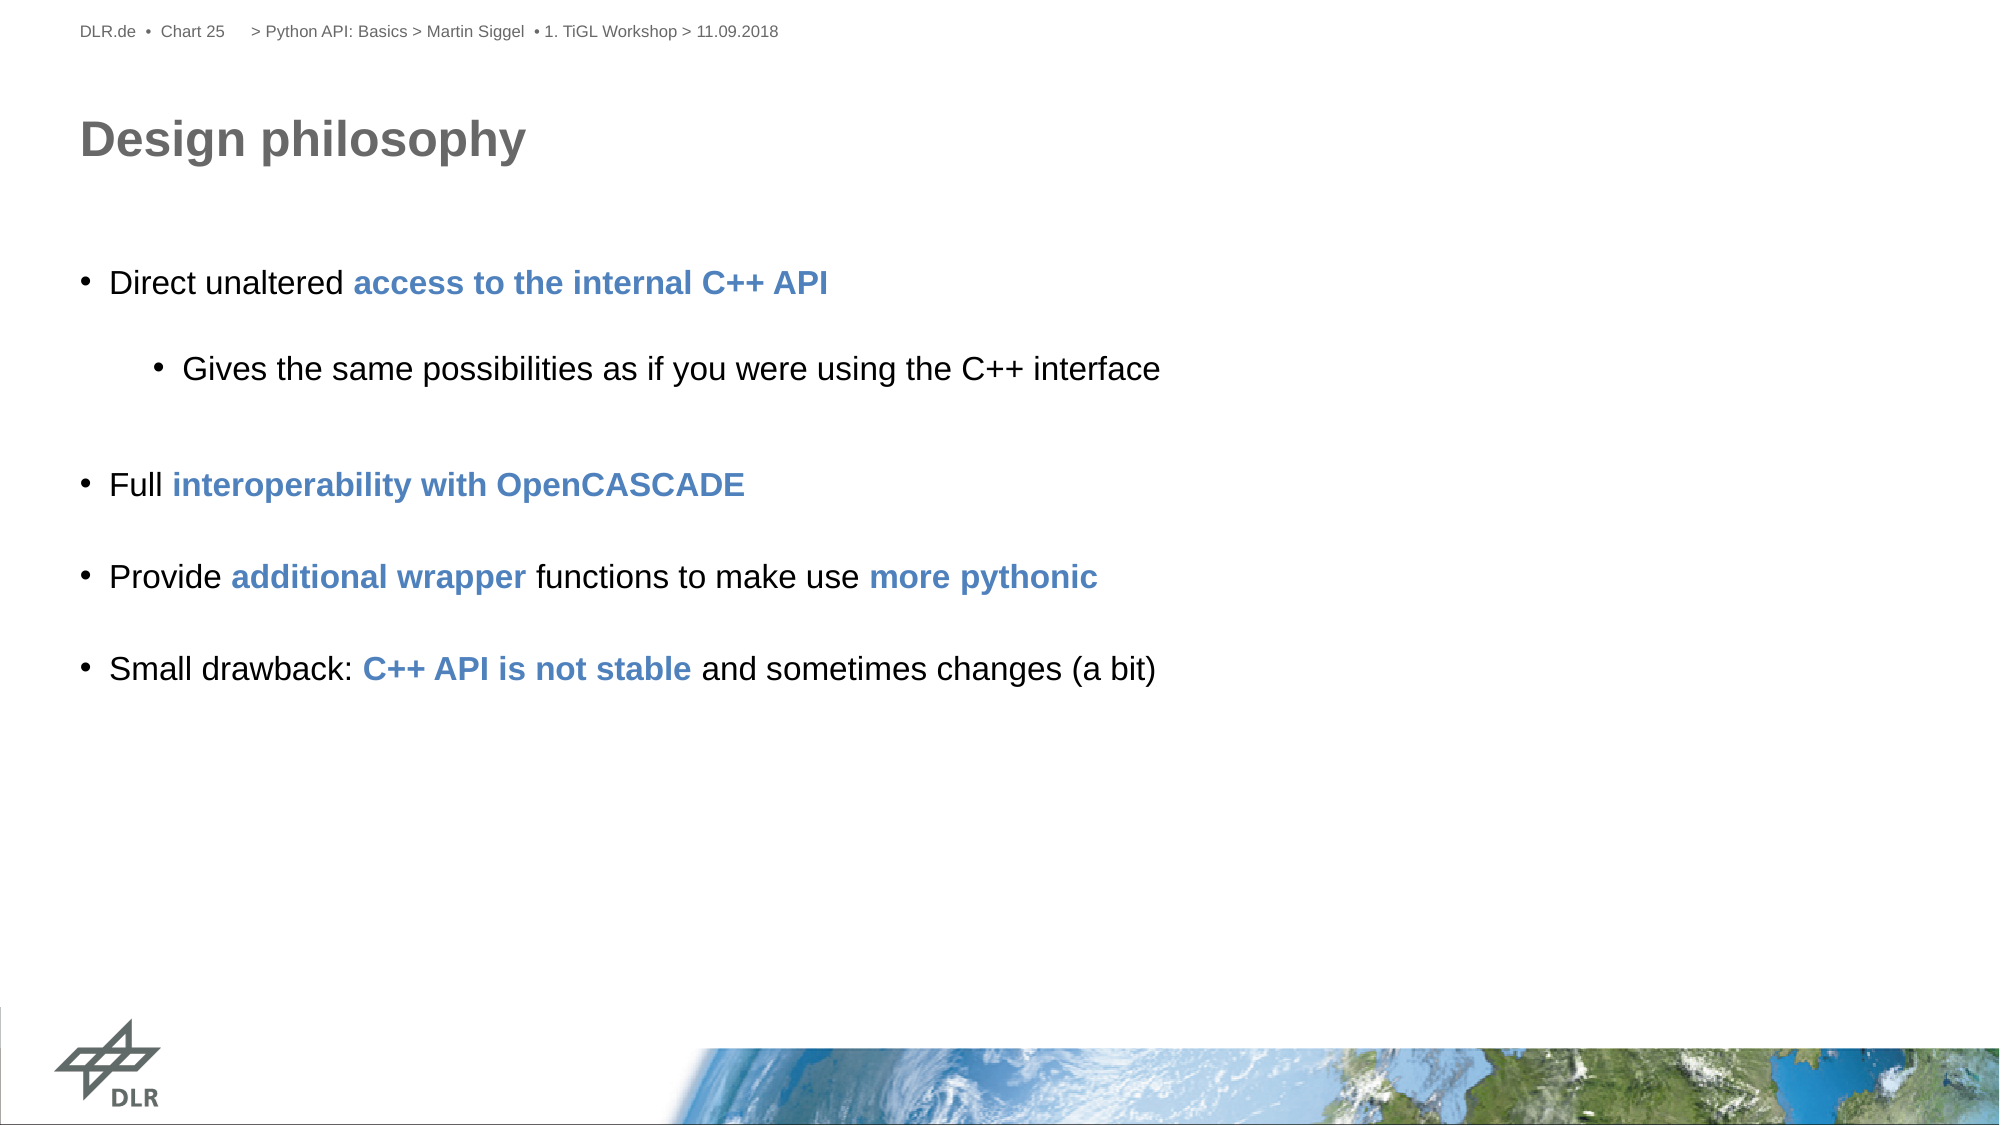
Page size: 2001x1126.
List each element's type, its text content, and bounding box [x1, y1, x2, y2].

slide_number DLR.de • Chart 25 [79, 20, 251, 45]
footer > Python API: Basics > Martin Siggel • 1. TiGL Workshop > 11.09.2018 [251, 20, 1921, 45]
list Direct unaltered access to the internal C++ API Gives the same possibilities as if you were using the C++ interface Full interoperability with OpenCASCADE Provide additional wrapper functions to make use more pythonic Small drawback: C++ API is not stable and sometimes changes (a bit) [79, 261, 1921, 973]
title Design philosophy [79, 106, 1921, 228]
picture [0, 1007, 2000, 1125]
